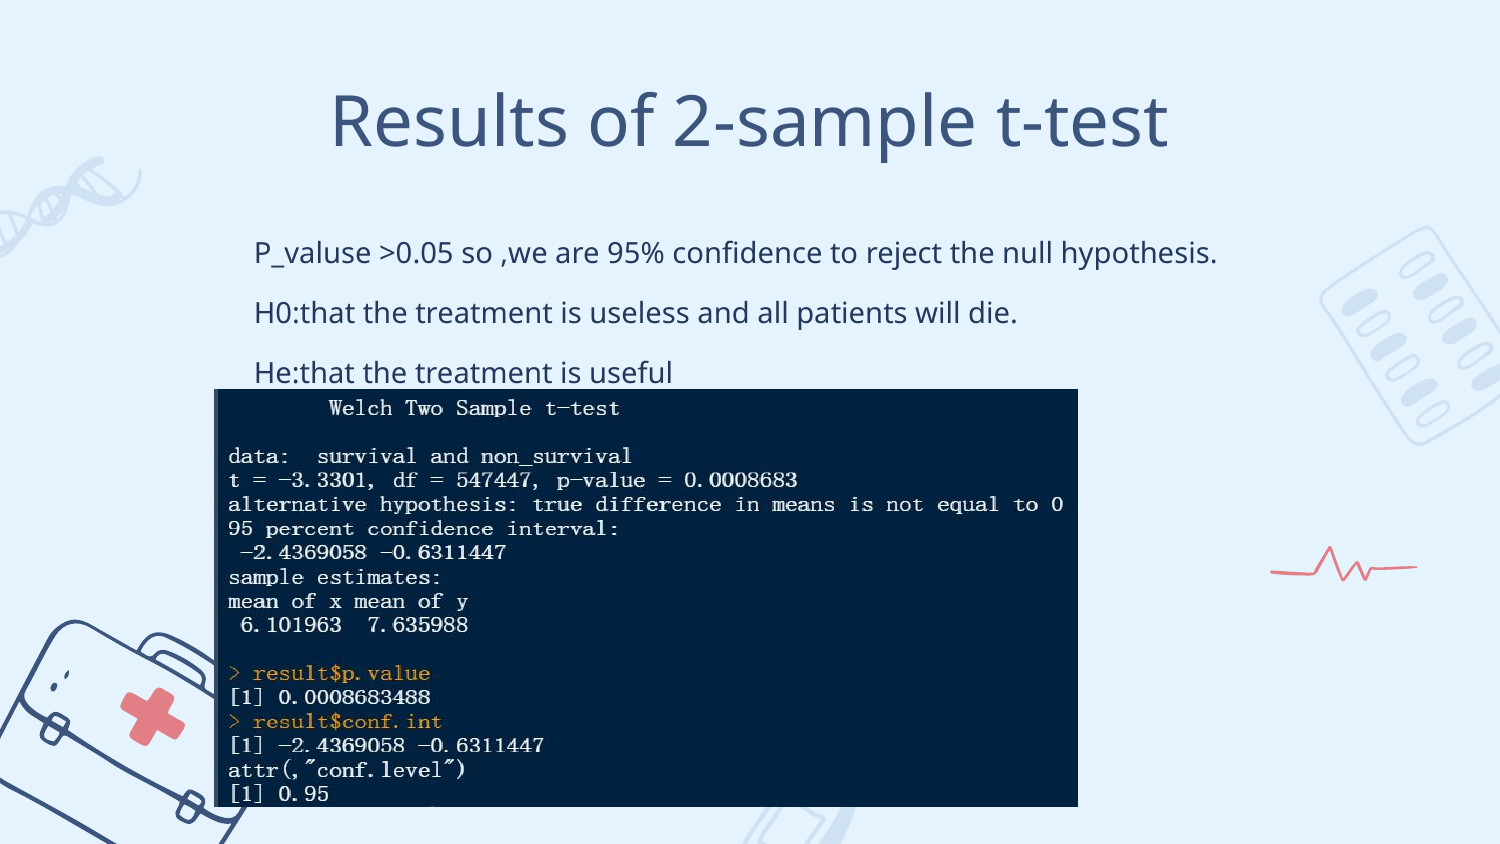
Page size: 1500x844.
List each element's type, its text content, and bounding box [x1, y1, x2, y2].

title Results of 2-sample t-test [118, 76, 1382, 157]
list P_valuse >0.05 so ,we are 95% confidence to reject the null hypothesis. H0:that the treatment is useless and all patients will die. He:that the treatment is useful [238, 234, 1262, 756]
picture [214, 389, 1078, 807]
